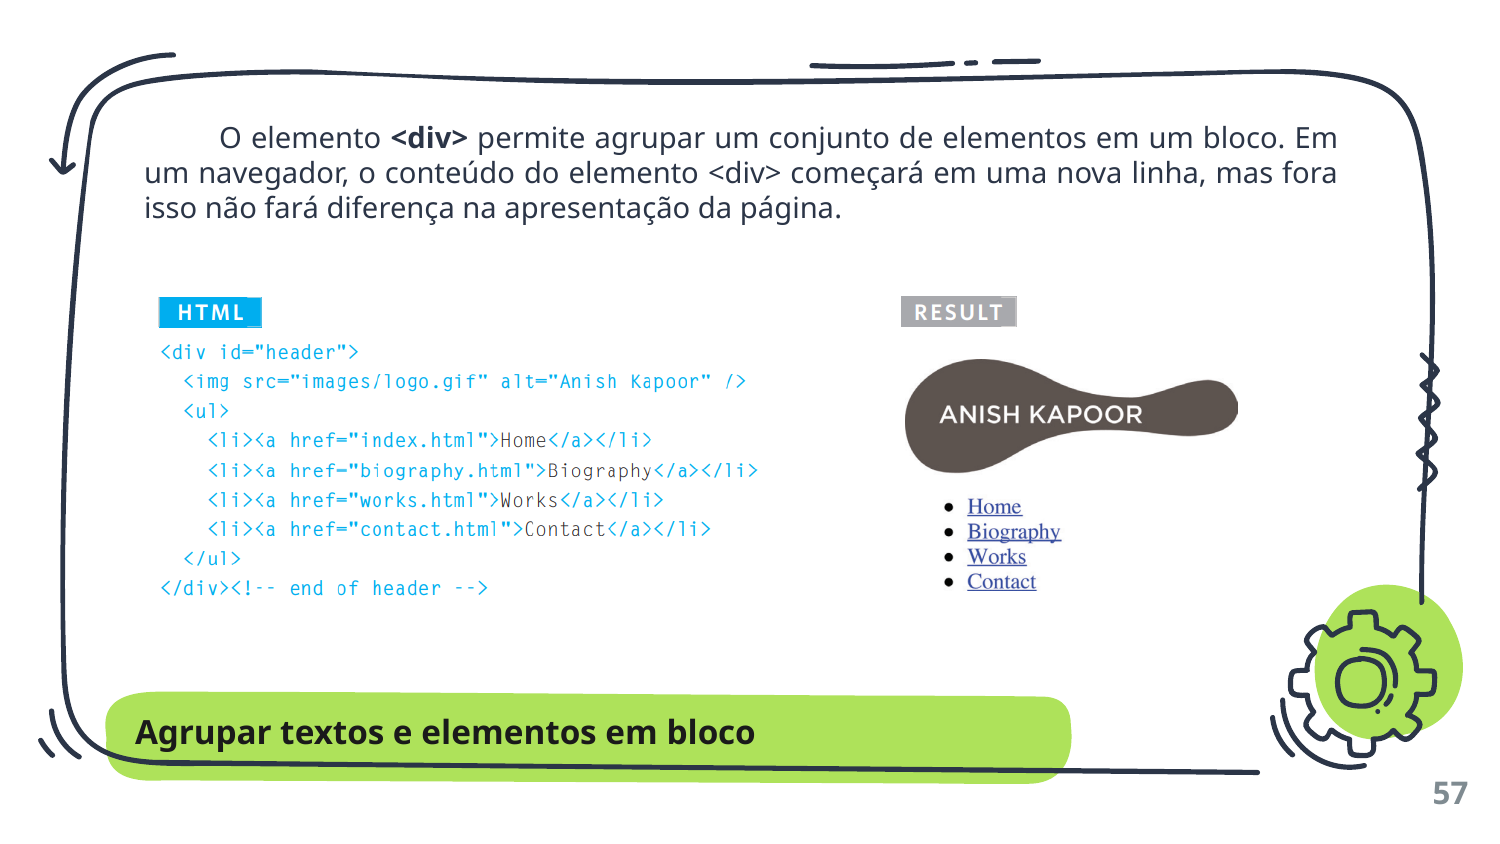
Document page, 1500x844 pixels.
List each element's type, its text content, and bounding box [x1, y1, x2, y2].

picture [892, 282, 1255, 610]
text_box [1269, 715, 1296, 758]
picture [143, 282, 766, 610]
slide_number ‹#› [1378, 769, 1469, 820]
list O elemento <div> permite agrupar um conjunto de elementos em um bloco. Em um navegador, o conteúdo do elemento <div> começará em uma nova linha, mas fora isso não fará diferença na apresentação da página. [144, 0, 1340, 410]
text_box [1287, 609, 1438, 759]
list Agrupar textos e elementos em bloco [135, 699, 1041, 764]
text_box [1280, 697, 1367, 770]
